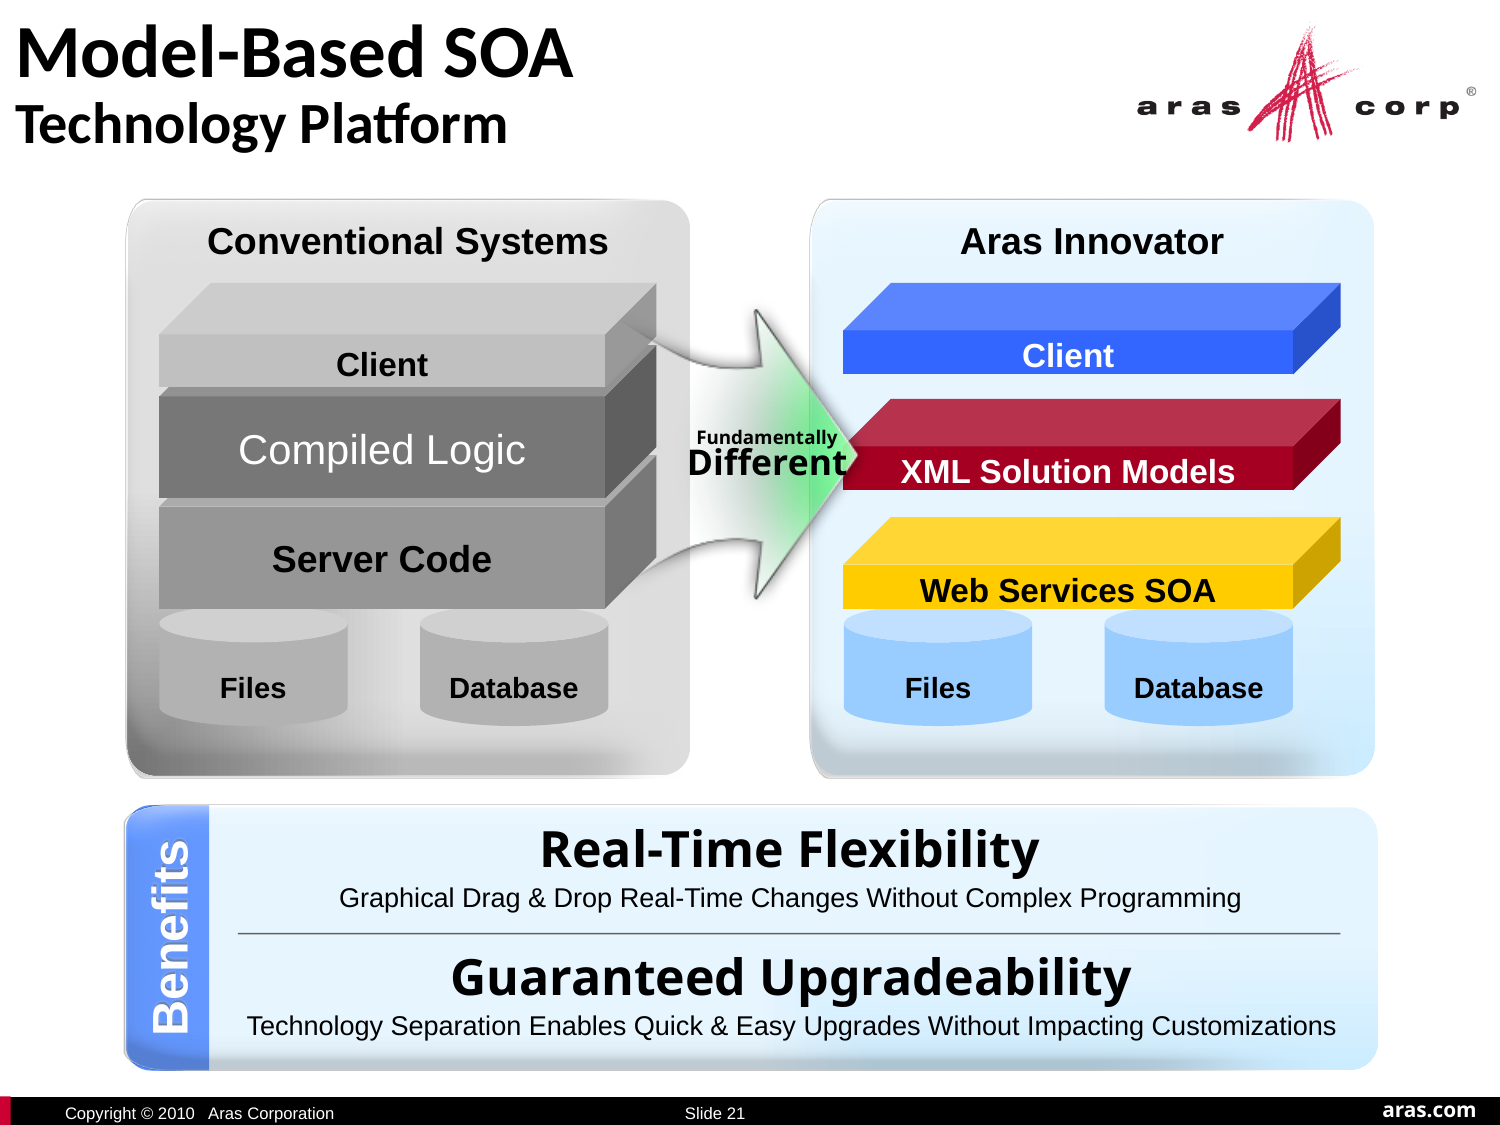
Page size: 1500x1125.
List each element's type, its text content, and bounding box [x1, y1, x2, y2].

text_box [608, 297, 873, 613]
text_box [843, 282, 1341, 727]
slide_number Slide 21 [684, 1102, 998, 1125]
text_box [123, 803, 1379, 1071]
title Model-Based SOA Technology Platform [0, 0, 1028, 170]
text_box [125, 197, 691, 779]
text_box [809, 197, 1375, 779]
picture [1128, 2, 1488, 155]
